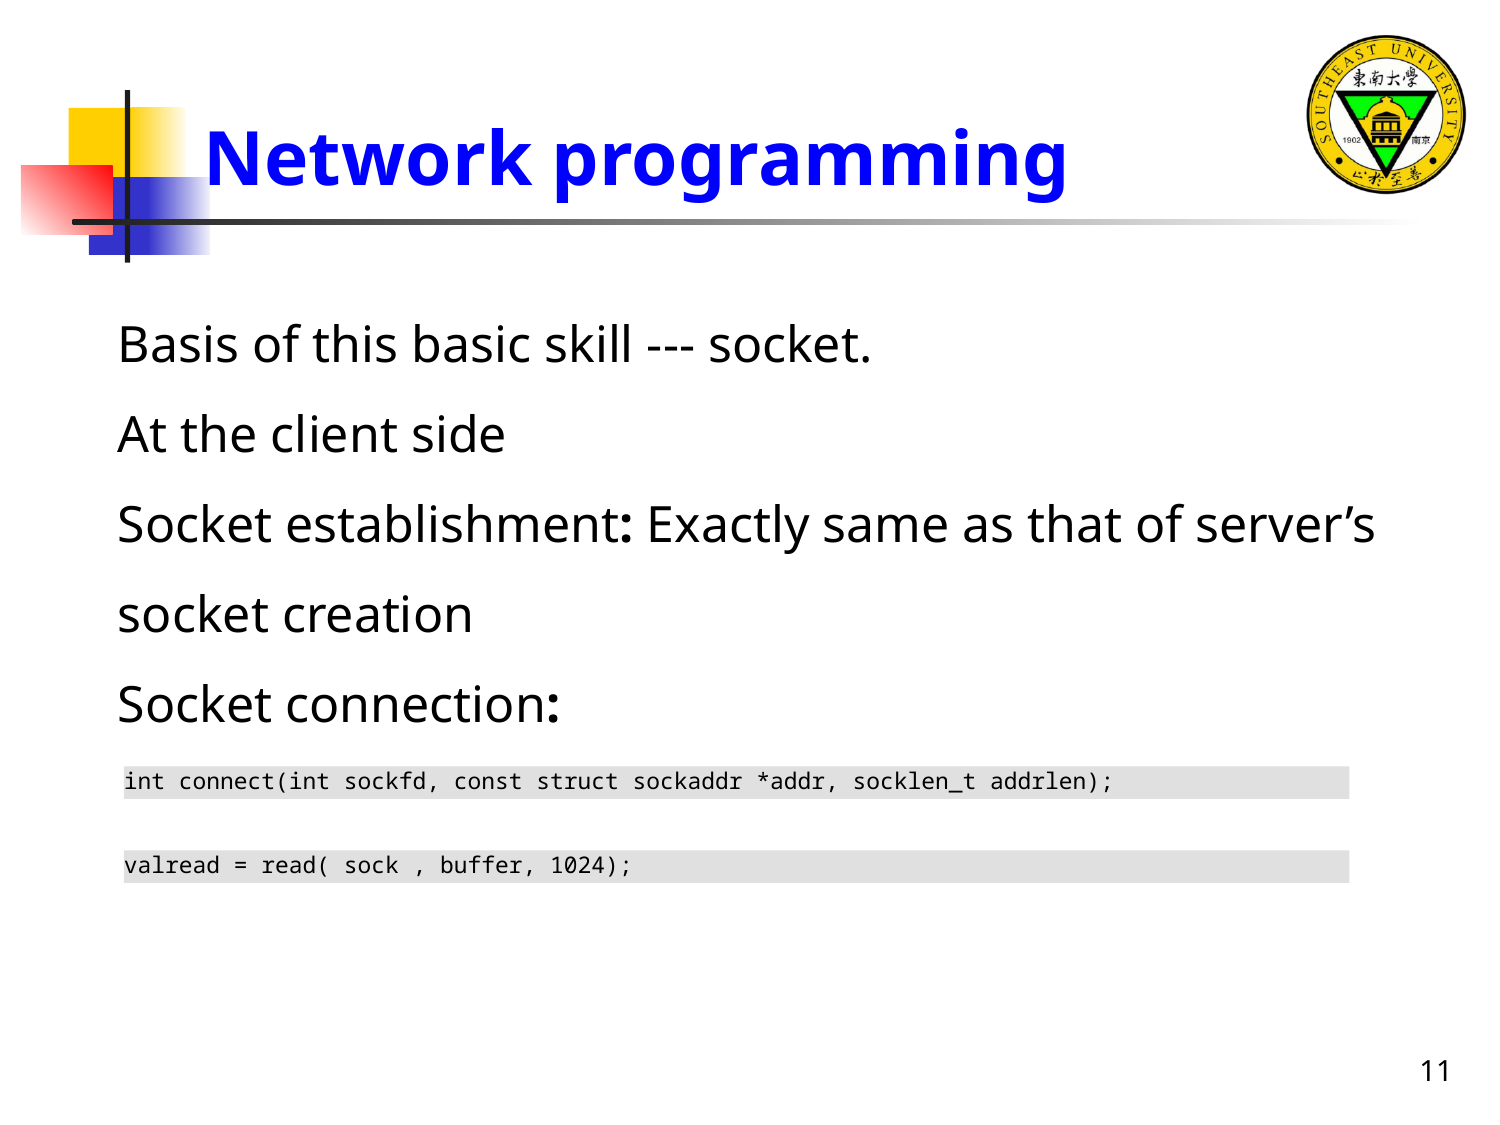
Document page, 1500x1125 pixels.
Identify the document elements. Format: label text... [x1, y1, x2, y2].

text_box valread = read( sock , buffer, 1024); [123, 850, 1350, 883]
text_box int connect(int sockfd, const struct sockaddr *addr, socklen_t addrlen); [123, 766, 1350, 799]
slide_number 11 [1155, 1024, 1468, 1100]
picture [1304, 32, 1467, 195]
text_box Basis of this basic skill --- socket. At the client side Socket establishment: Exactly same as that of server’s socket creation Socket connection: [103, 274, 1400, 740]
title Network programming [188, 35, 1468, 208]
